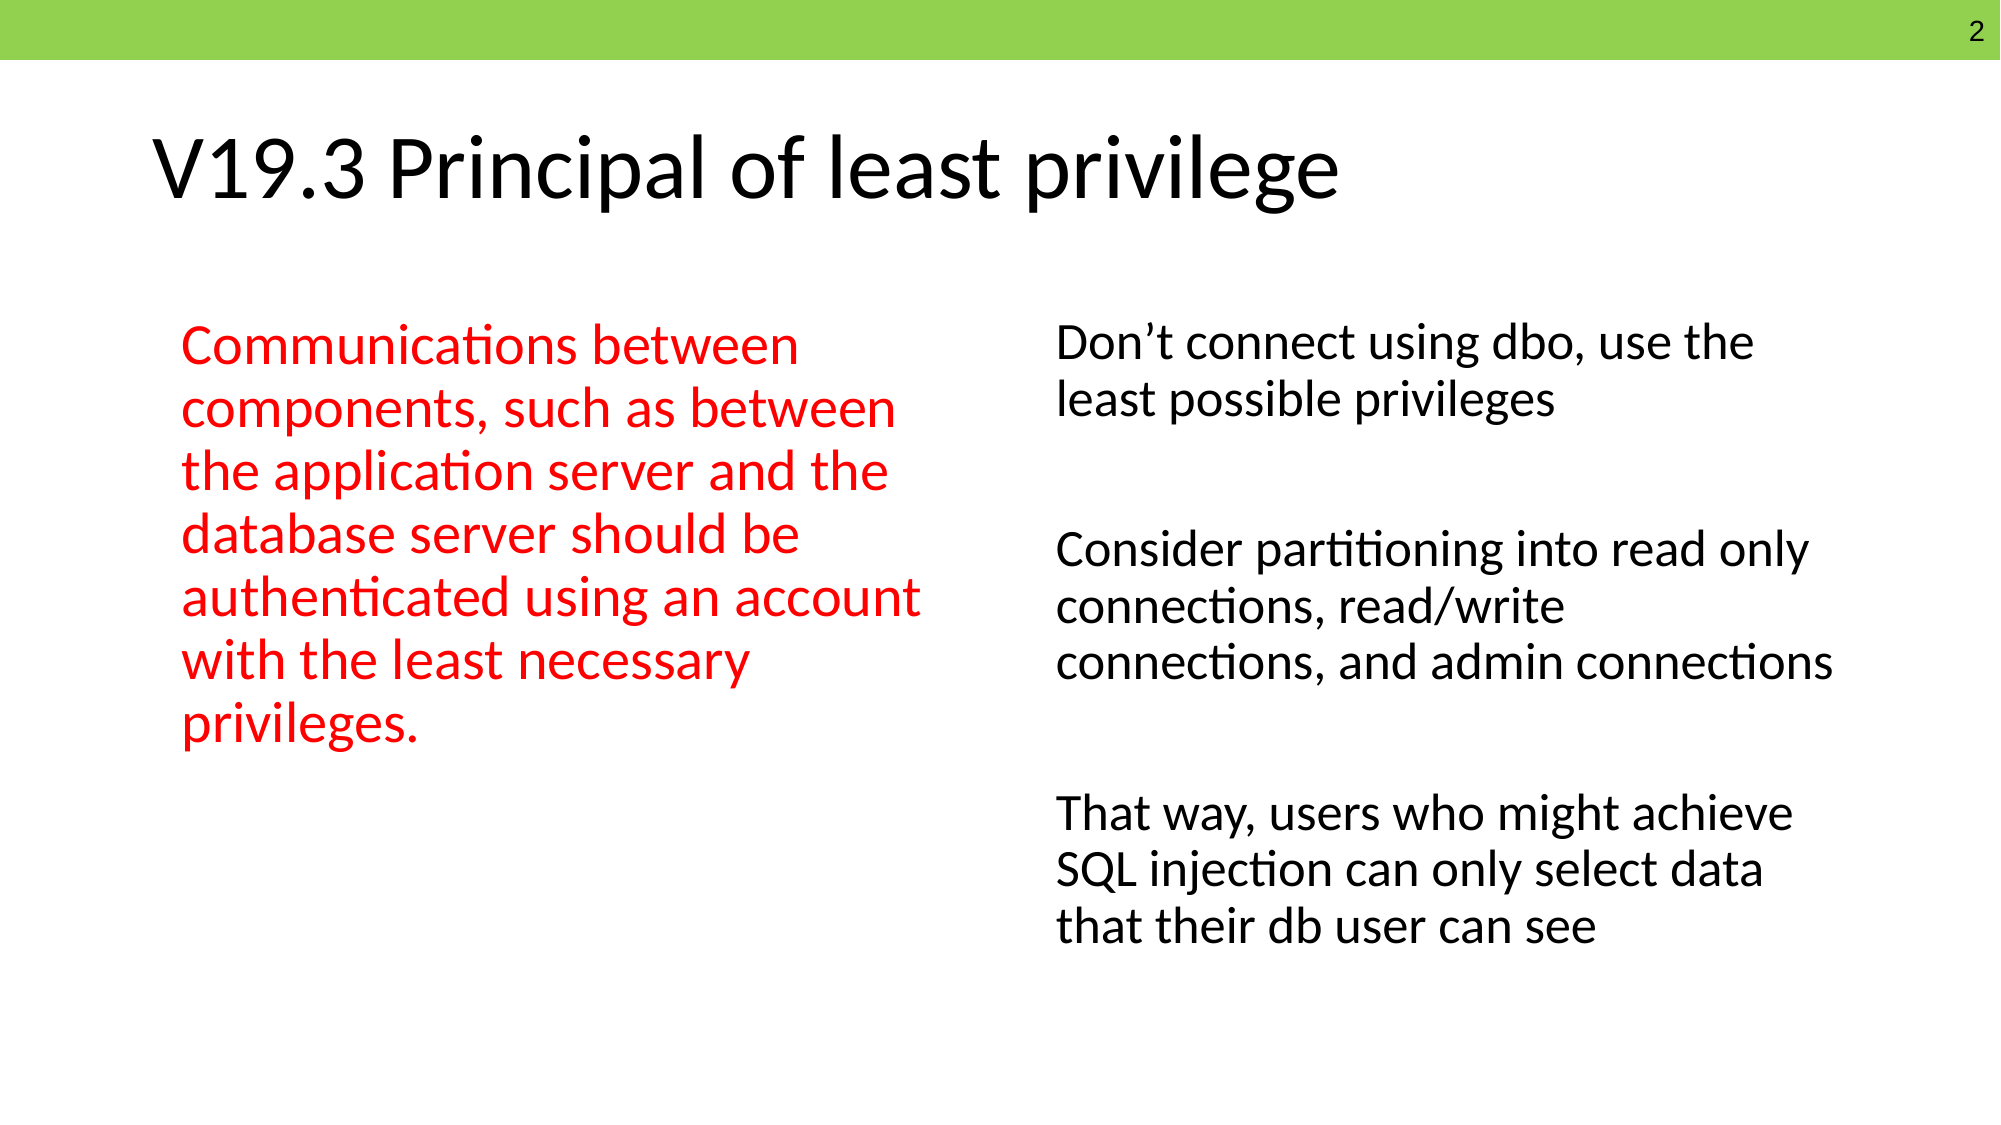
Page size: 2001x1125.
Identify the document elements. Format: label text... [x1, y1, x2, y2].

list Communications between components, such as between the application server and the database server should be authenticated using an account with the least necessary privileges. [137, 299, 988, 1014]
title V19.3 Principal of least privilege [137, 59, 1863, 278]
list Don’t connect using dbo, use the least possible privileges Consider partitioning into read only connections, read/write connections, and admin connections That way, users who might achieve SQL injection can only select data that their db user can see [1012, 299, 1863, 1014]
